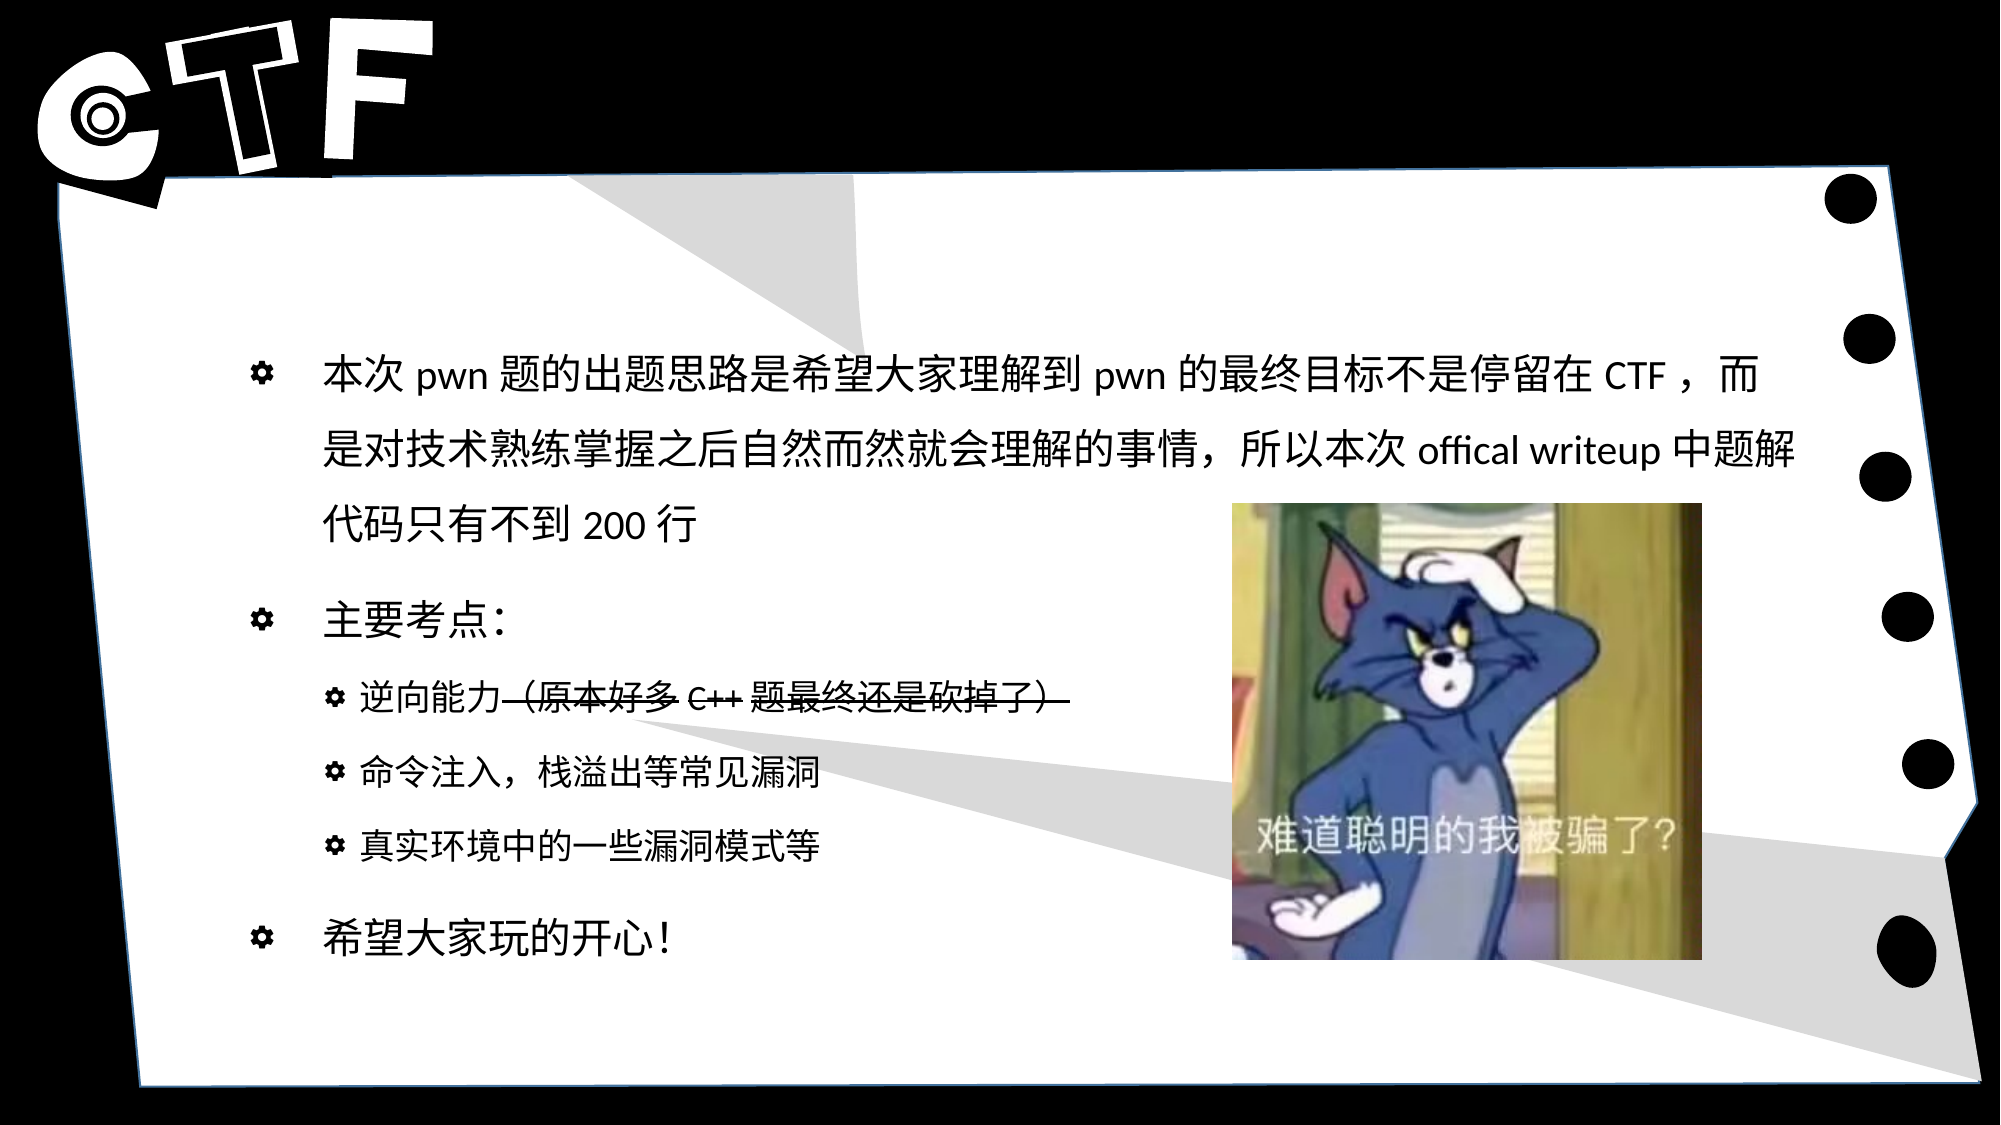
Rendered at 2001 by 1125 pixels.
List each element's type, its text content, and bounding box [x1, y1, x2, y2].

list 本次pwn题的出题思路是希望大家理解到pwn的最终目标不是停留在CTF，而是对技术熟练掌握之后自然而然就会理解的事情，所以本次offical writeup中题解代码只有不到200行 主要考点： 逆向能力（原本好多C++题最终还是砍掉了） 命令注入，栈溢出等常见漏洞 真实环境中的一些漏洞模式等 希望大家玩的开心！ [232, 314, 1815, 1016]
picture [322, 758, 348, 784]
picture [247, 922, 277, 952]
picture [322, 684, 348, 710]
picture [322, 832, 348, 858]
picture [247, 357, 277, 388]
picture [247, 604, 277, 634]
picture [1232, 503, 1702, 960]
